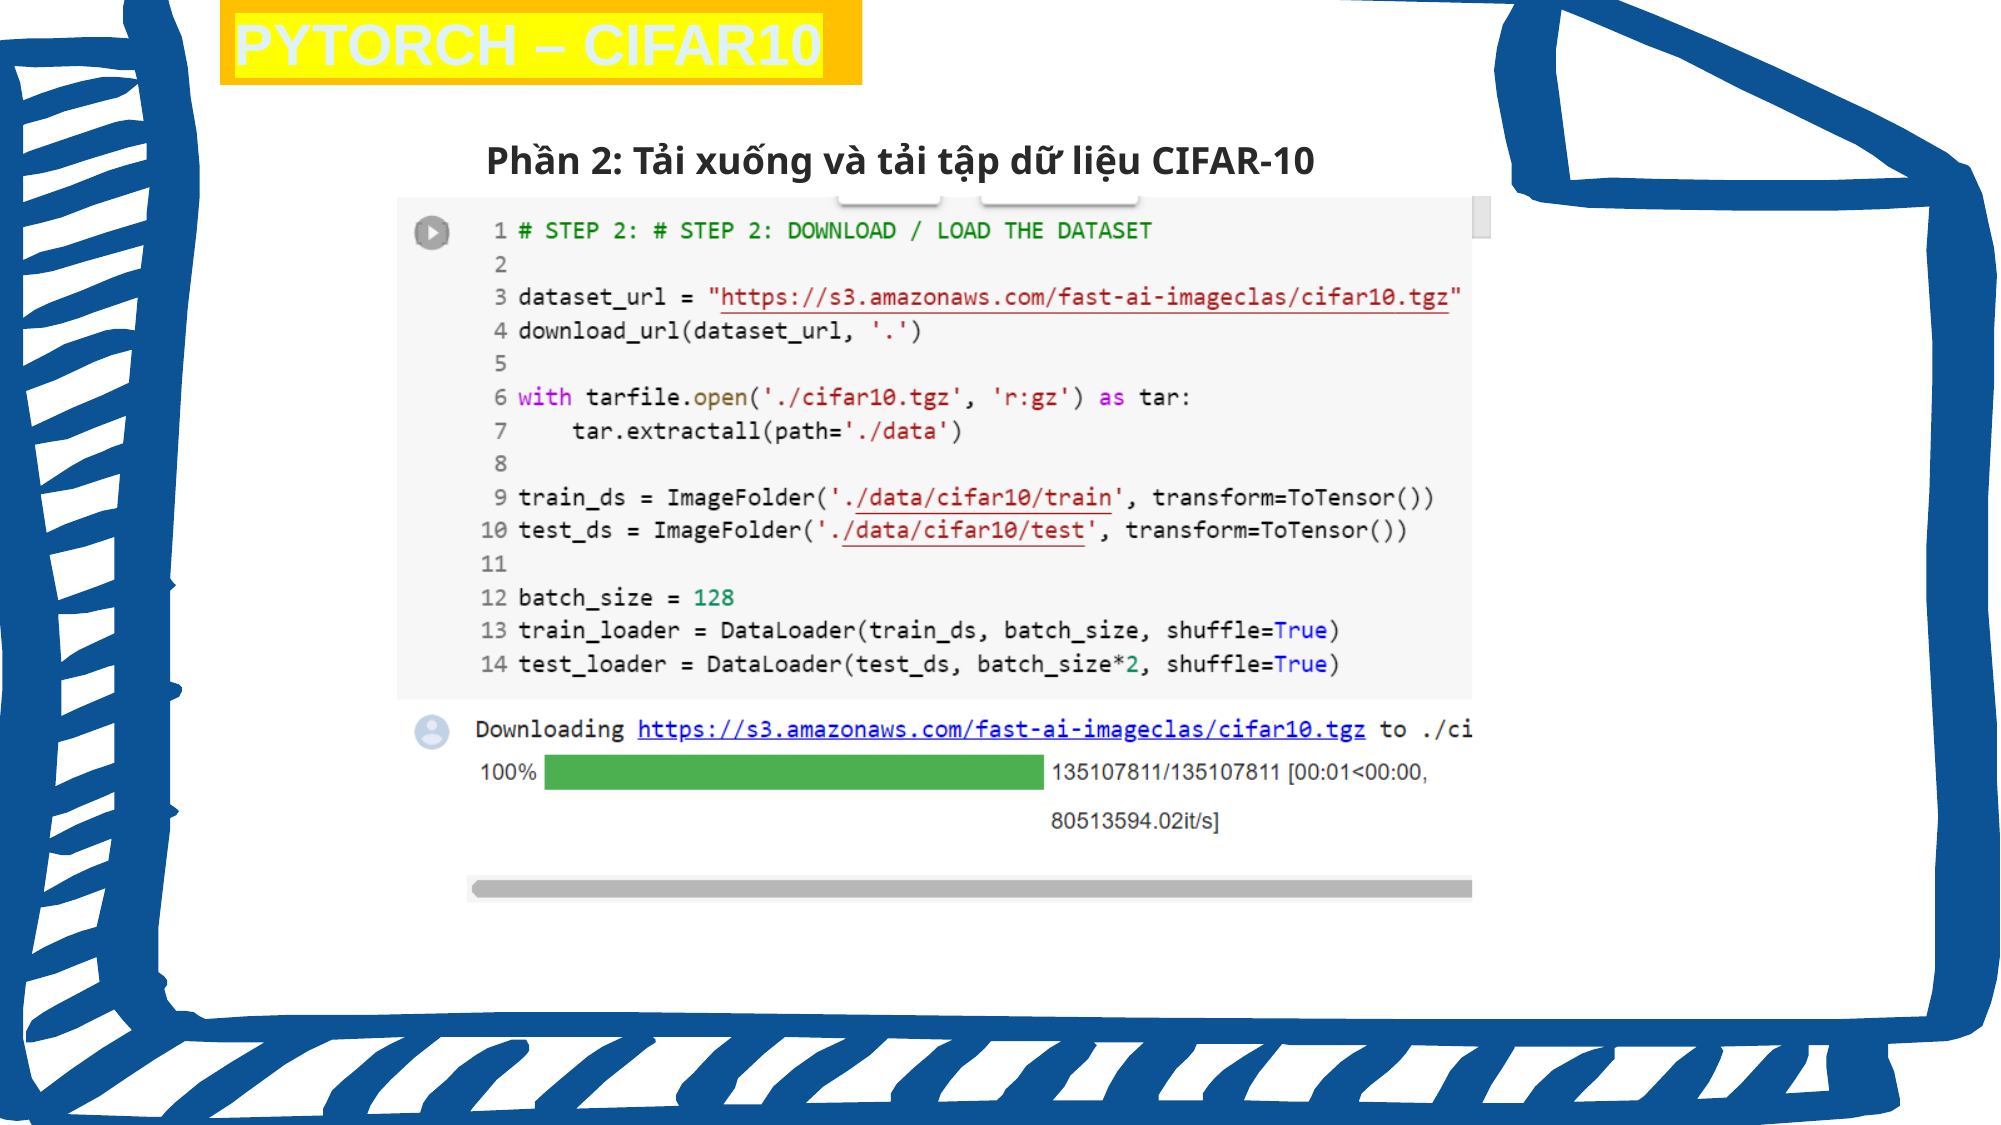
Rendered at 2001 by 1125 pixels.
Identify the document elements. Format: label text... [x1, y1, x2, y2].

picture [382, 196, 1491, 914]
text_box PYTORCH – CIFAR10 [220, 0, 863, 85]
text_box Phần 2: Tải xuống và tải tập dữ liệu CIFAR-10 [470, 129, 1491, 196]
text_box [0, 0, 2000, 1125]
